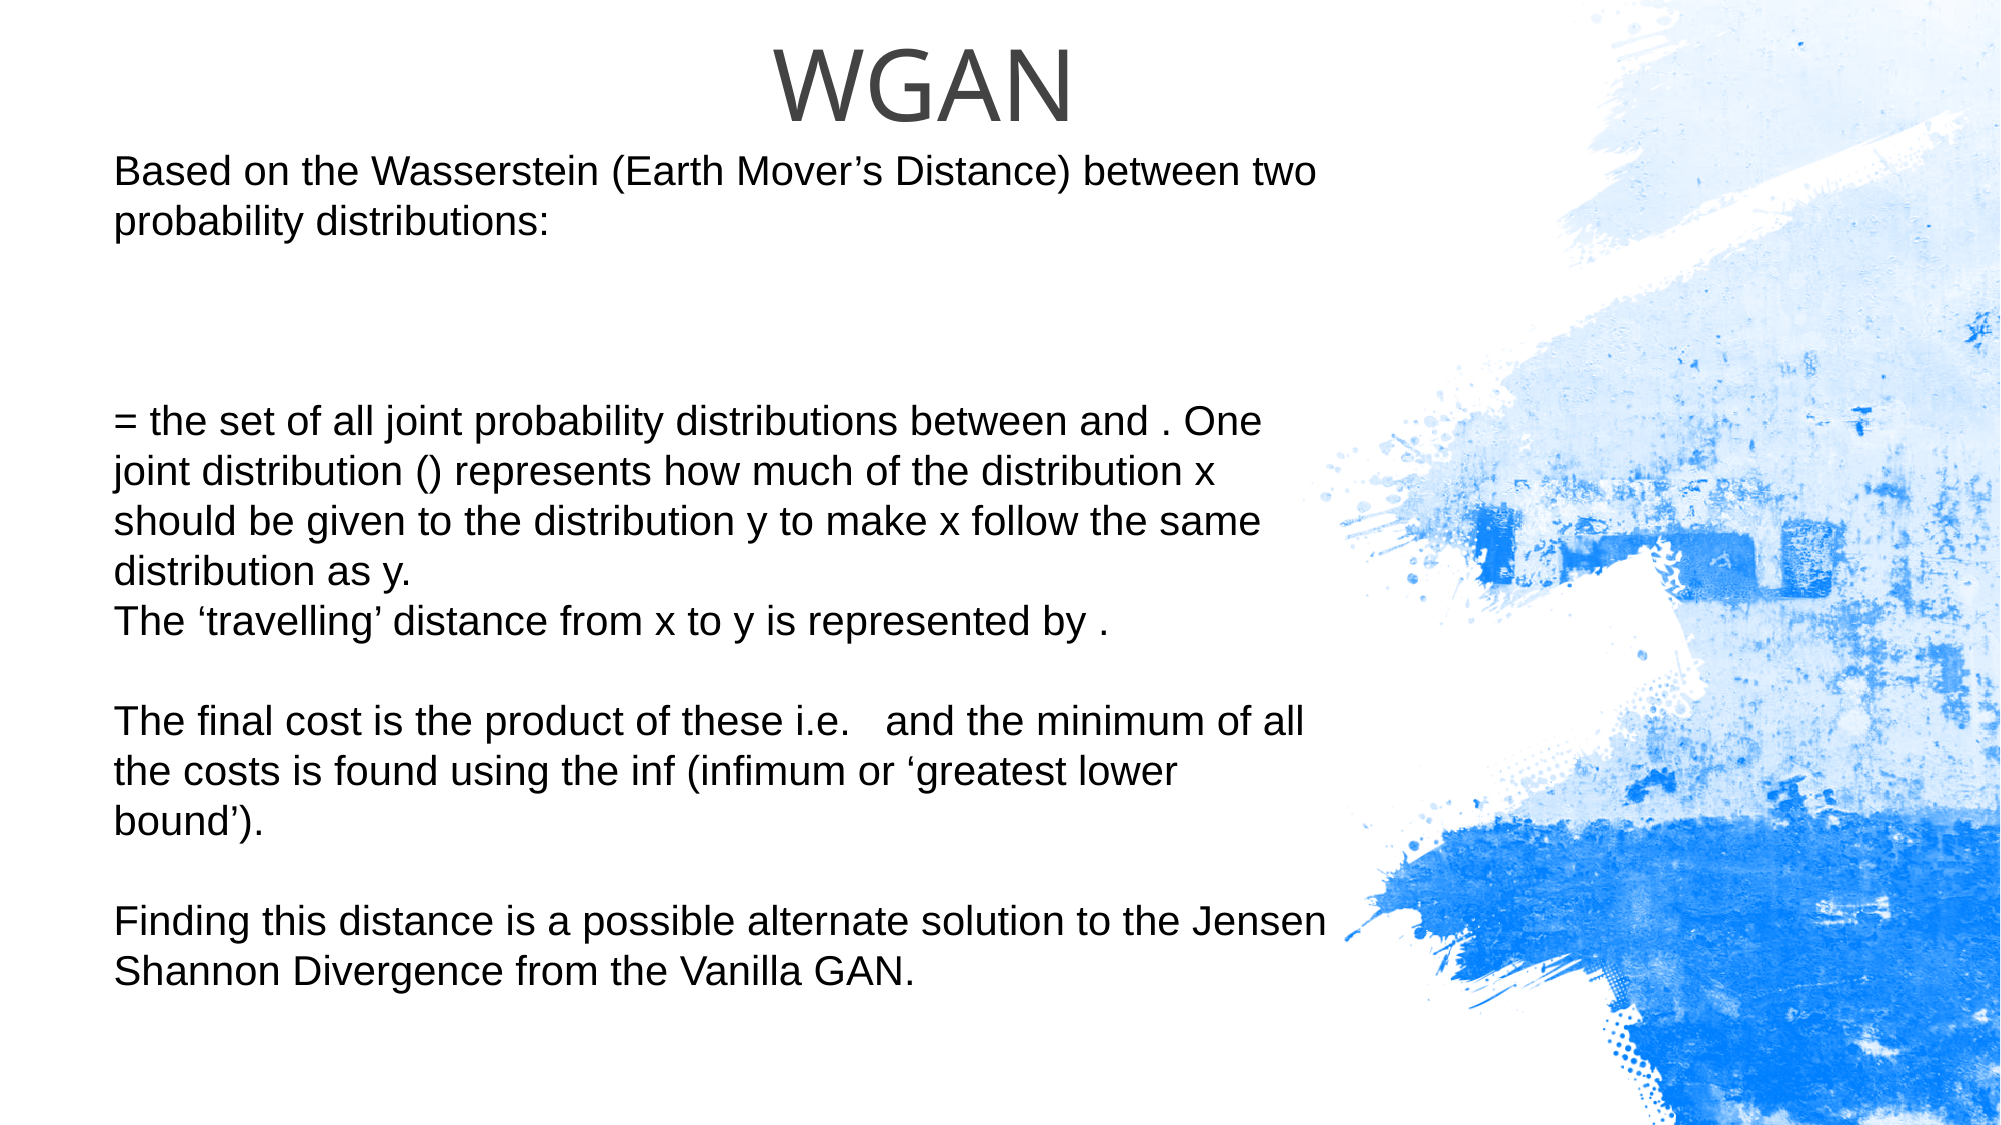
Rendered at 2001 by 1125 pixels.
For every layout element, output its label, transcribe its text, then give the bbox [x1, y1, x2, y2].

picture [0, 0, 2001, 1125]
text_box WGAN [278, 18, 1571, 157]
